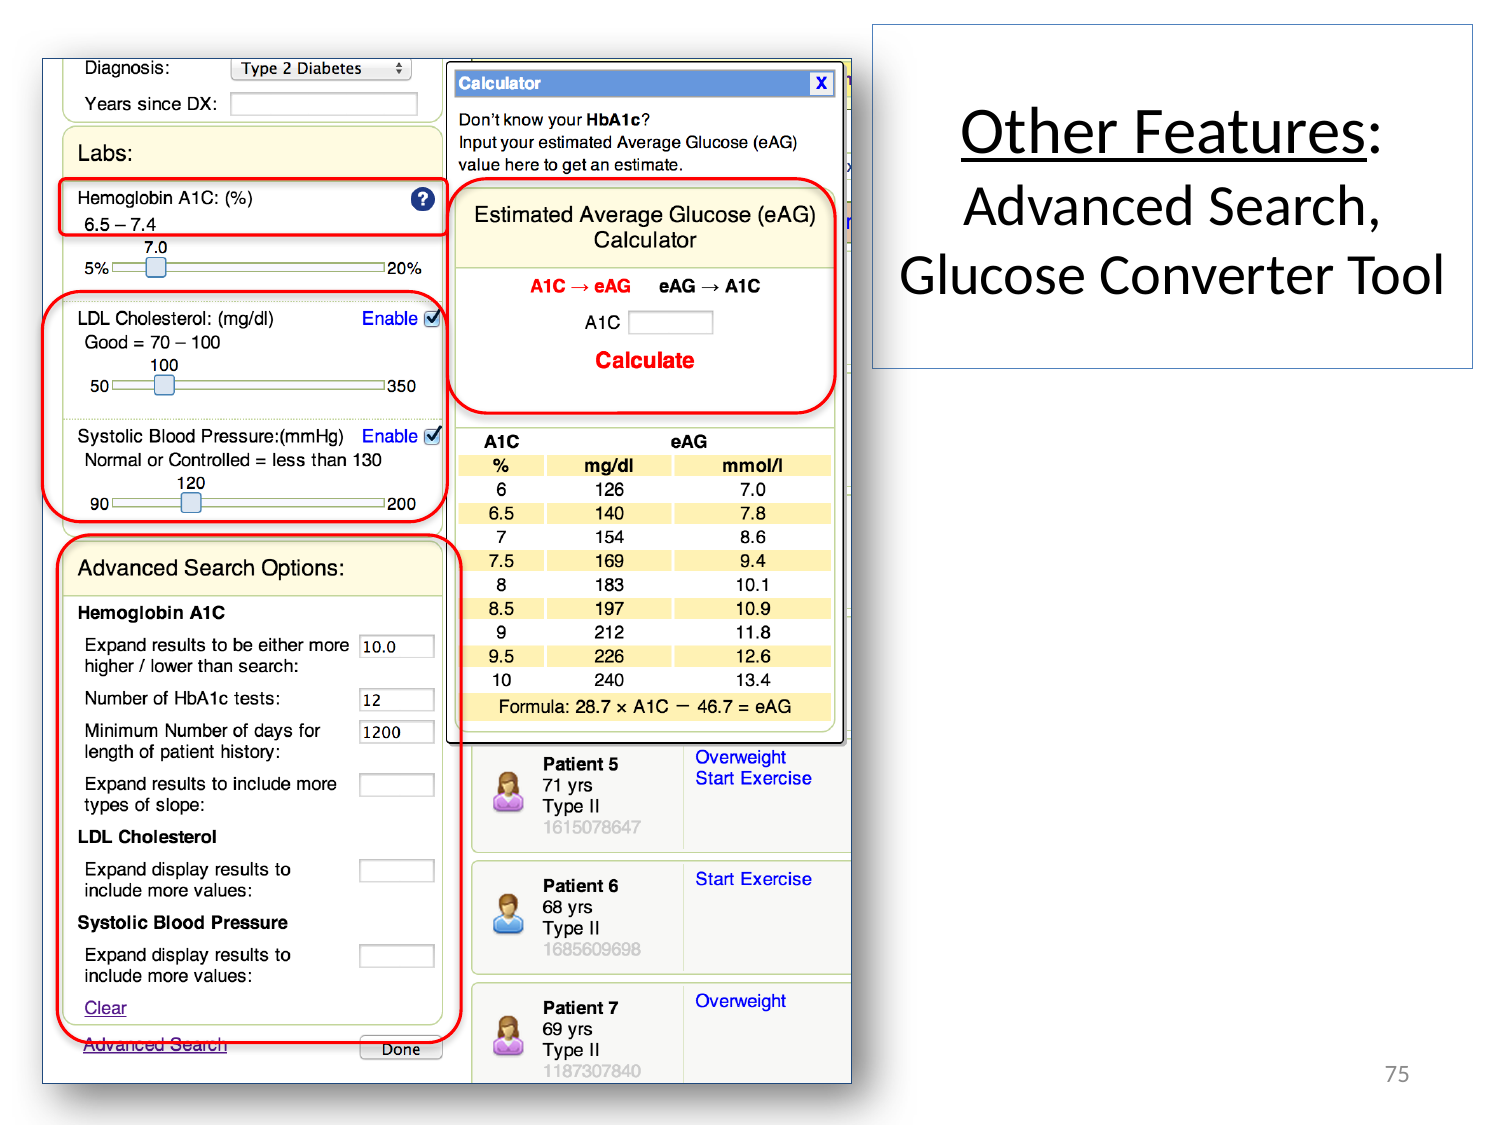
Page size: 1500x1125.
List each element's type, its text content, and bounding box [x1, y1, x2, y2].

slide_number 75 [1074, 1042, 1425, 1103]
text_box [42, 58, 853, 1085]
title Other Features: Advanced Search, Glucose Converter Tool [872, 24, 1473, 369]
